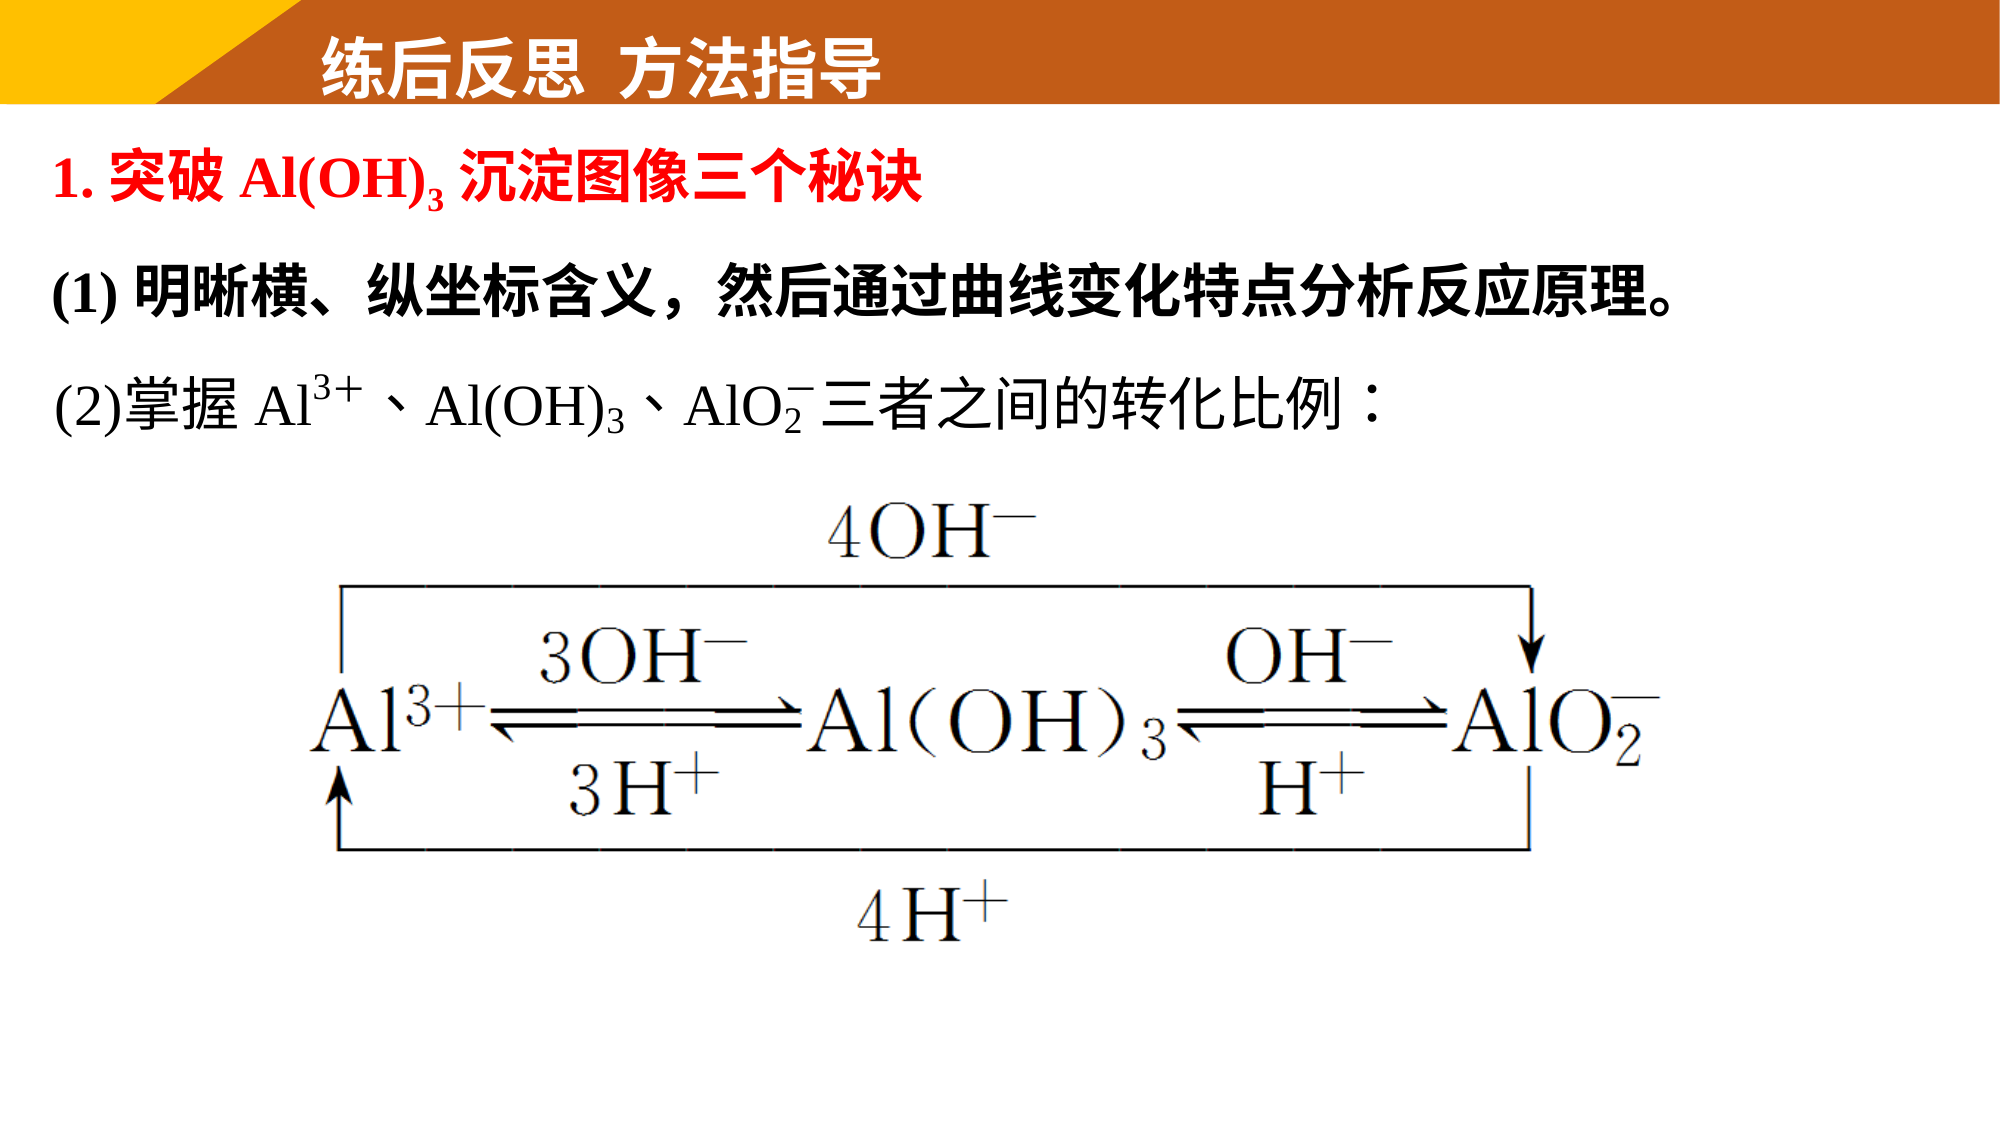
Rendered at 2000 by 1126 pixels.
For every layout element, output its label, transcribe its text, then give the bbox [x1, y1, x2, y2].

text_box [0, 0, 302, 105]
text_box 1.突破Al(OH)3沉淀图像三个秘诀 (1)明晰横、纵坐标含义，然后通过曲线变化特点分析反应原理。 [31, 106, 1900, 334]
picture [301, 491, 1667, 953]
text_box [54, 357, 1686, 496]
text_box [900, 0, 2000, 106]
text_box 练后反思 方法指导 [305, 0, 900, 115]
